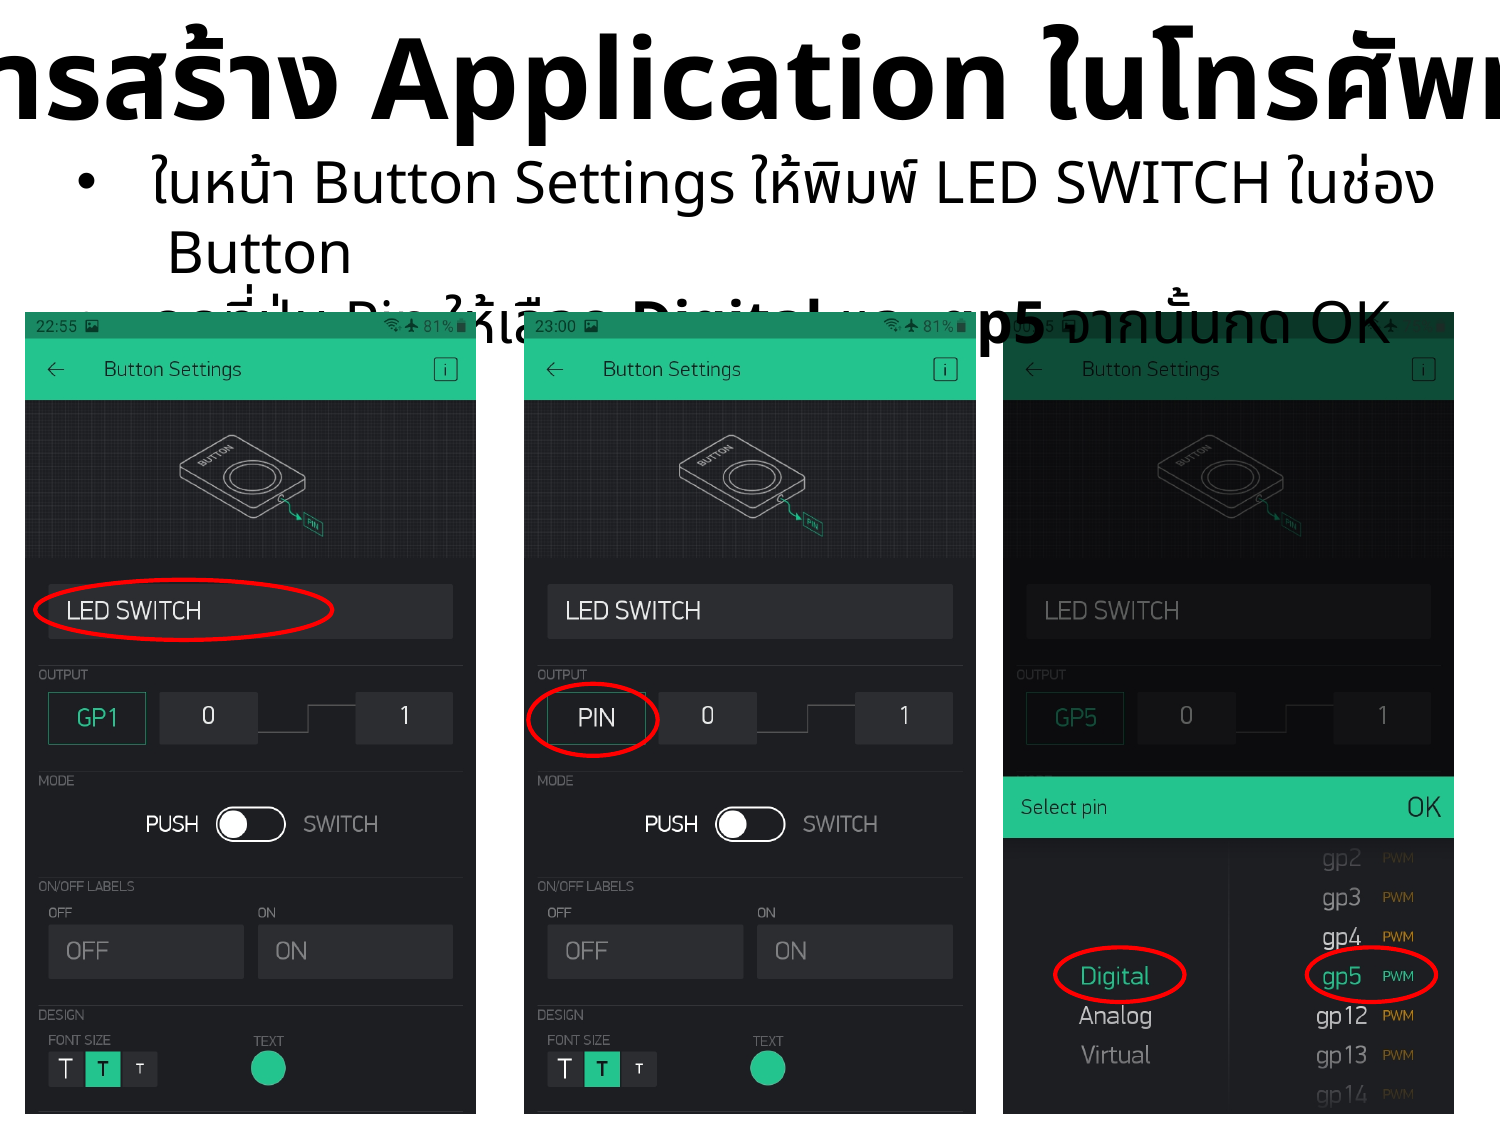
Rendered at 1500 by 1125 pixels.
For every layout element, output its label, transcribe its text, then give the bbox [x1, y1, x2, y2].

picture [25, 312, 476, 1114]
picture [1003, 312, 1455, 1114]
text_box ในหน้า Button Settings ให้พิมพ์ LED SWITCH ในช่อง Button กดที่ปุ่ม Pin ให้เลือก Digital และ gp5 จากนั้นกด OK [61, 137, 1478, 363]
text_box การสร้าง Application ในโทรศัพท์ [0, 0, 1500, 150]
picture [524, 312, 976, 1114]
